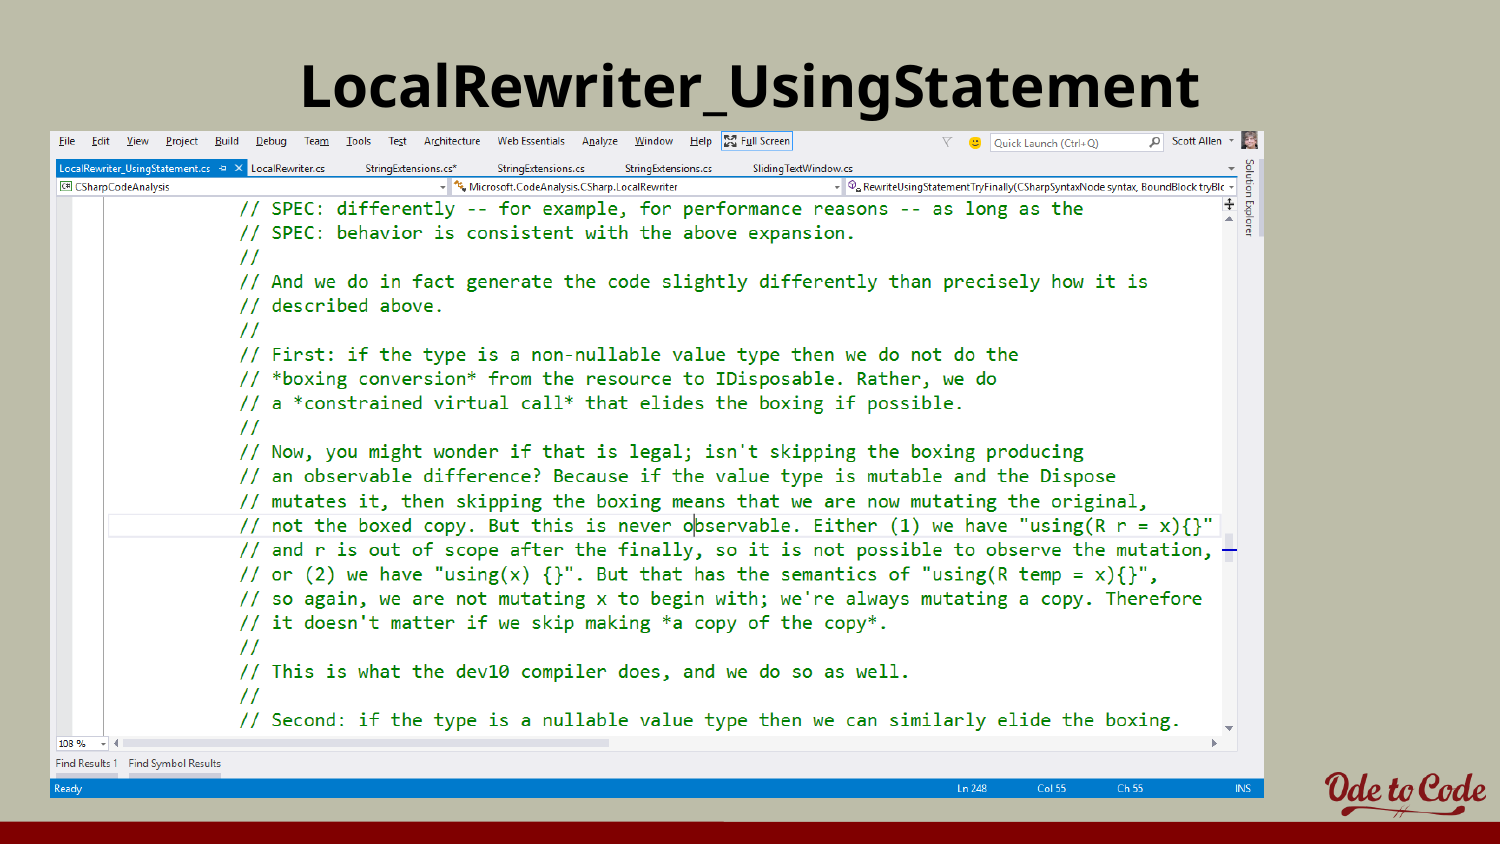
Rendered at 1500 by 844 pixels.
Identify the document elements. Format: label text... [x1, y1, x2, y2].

picture [1325, 772, 1486, 818]
picture [49, 131, 1264, 798]
title LocalRewriter_UsingStatement [74, 37, 1426, 132]
